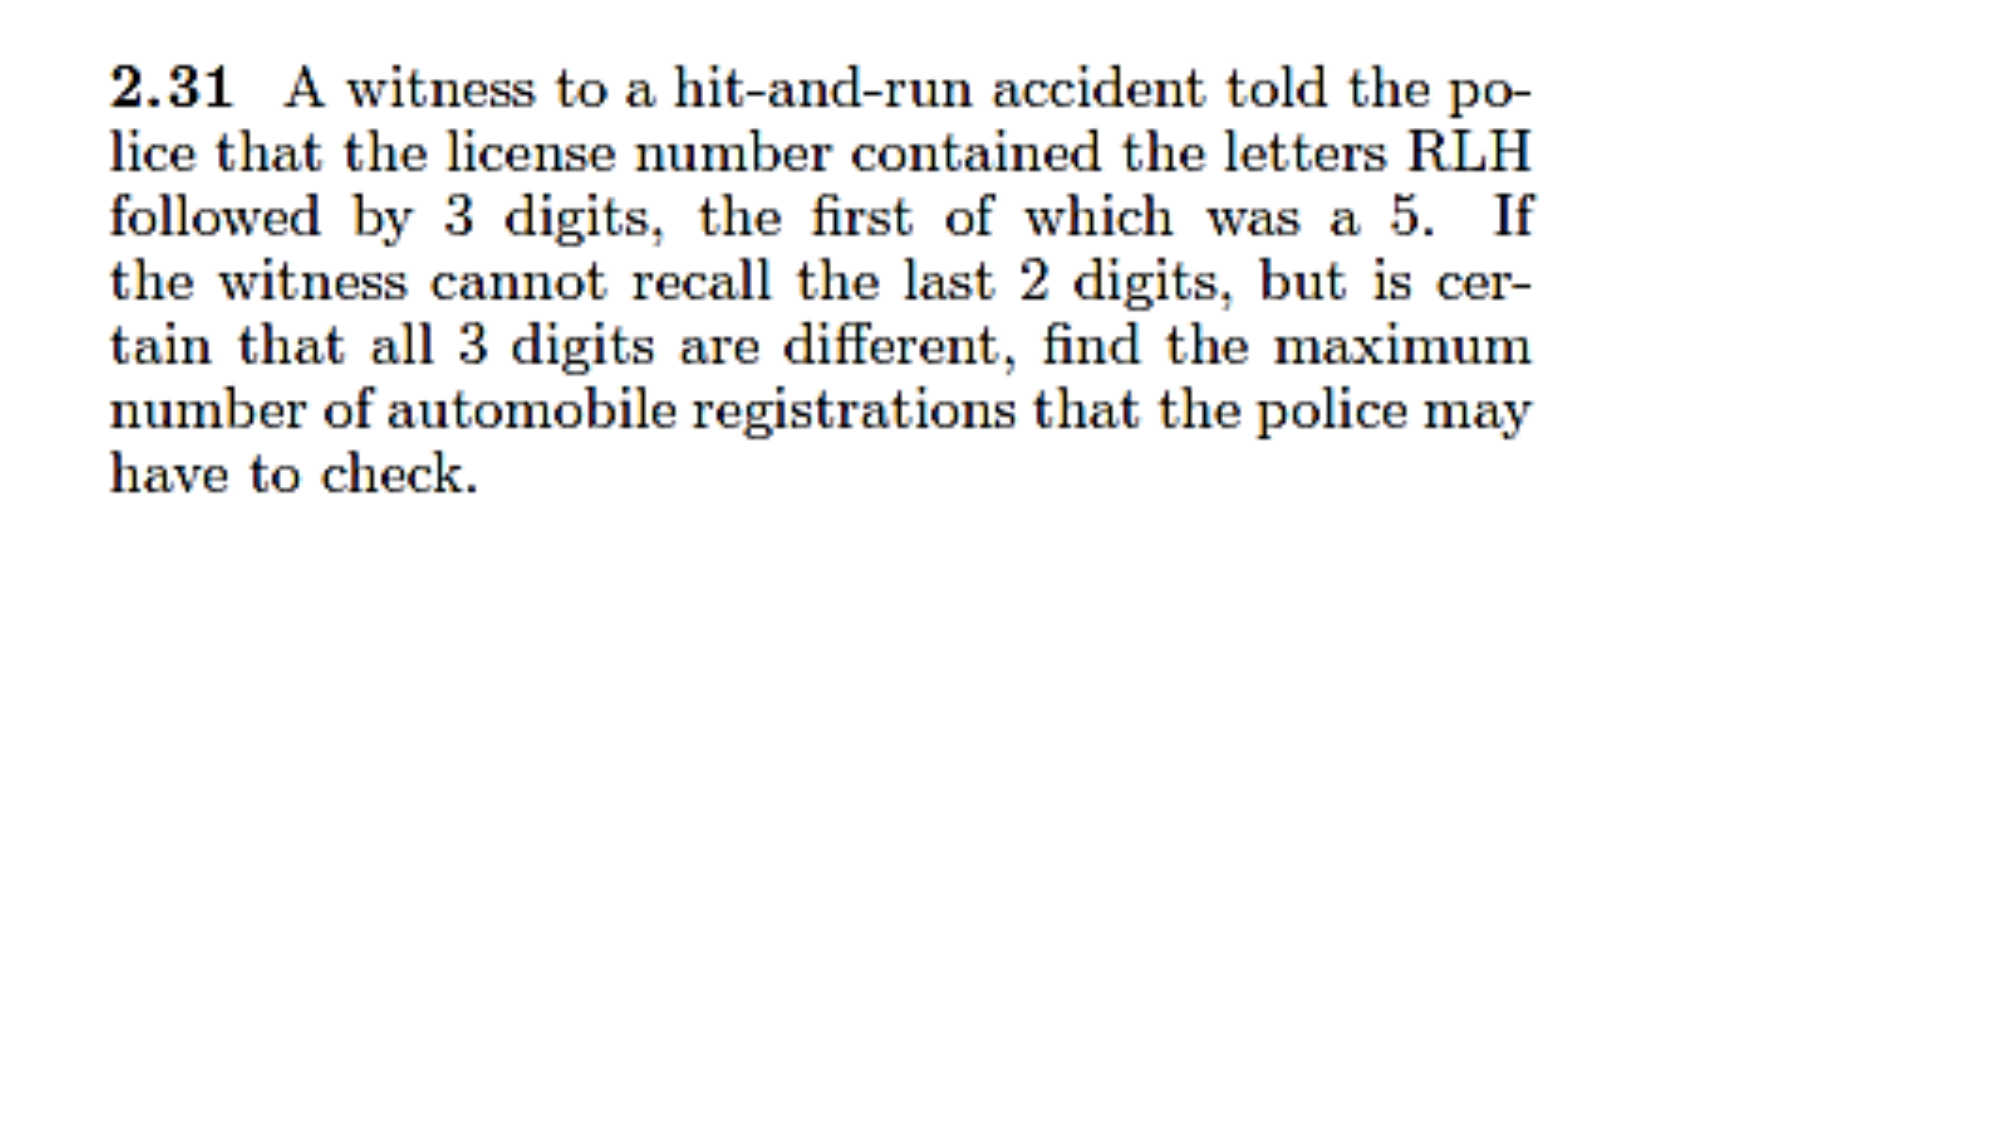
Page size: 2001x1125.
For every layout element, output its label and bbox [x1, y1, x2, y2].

picture [104, 59, 1562, 520]
